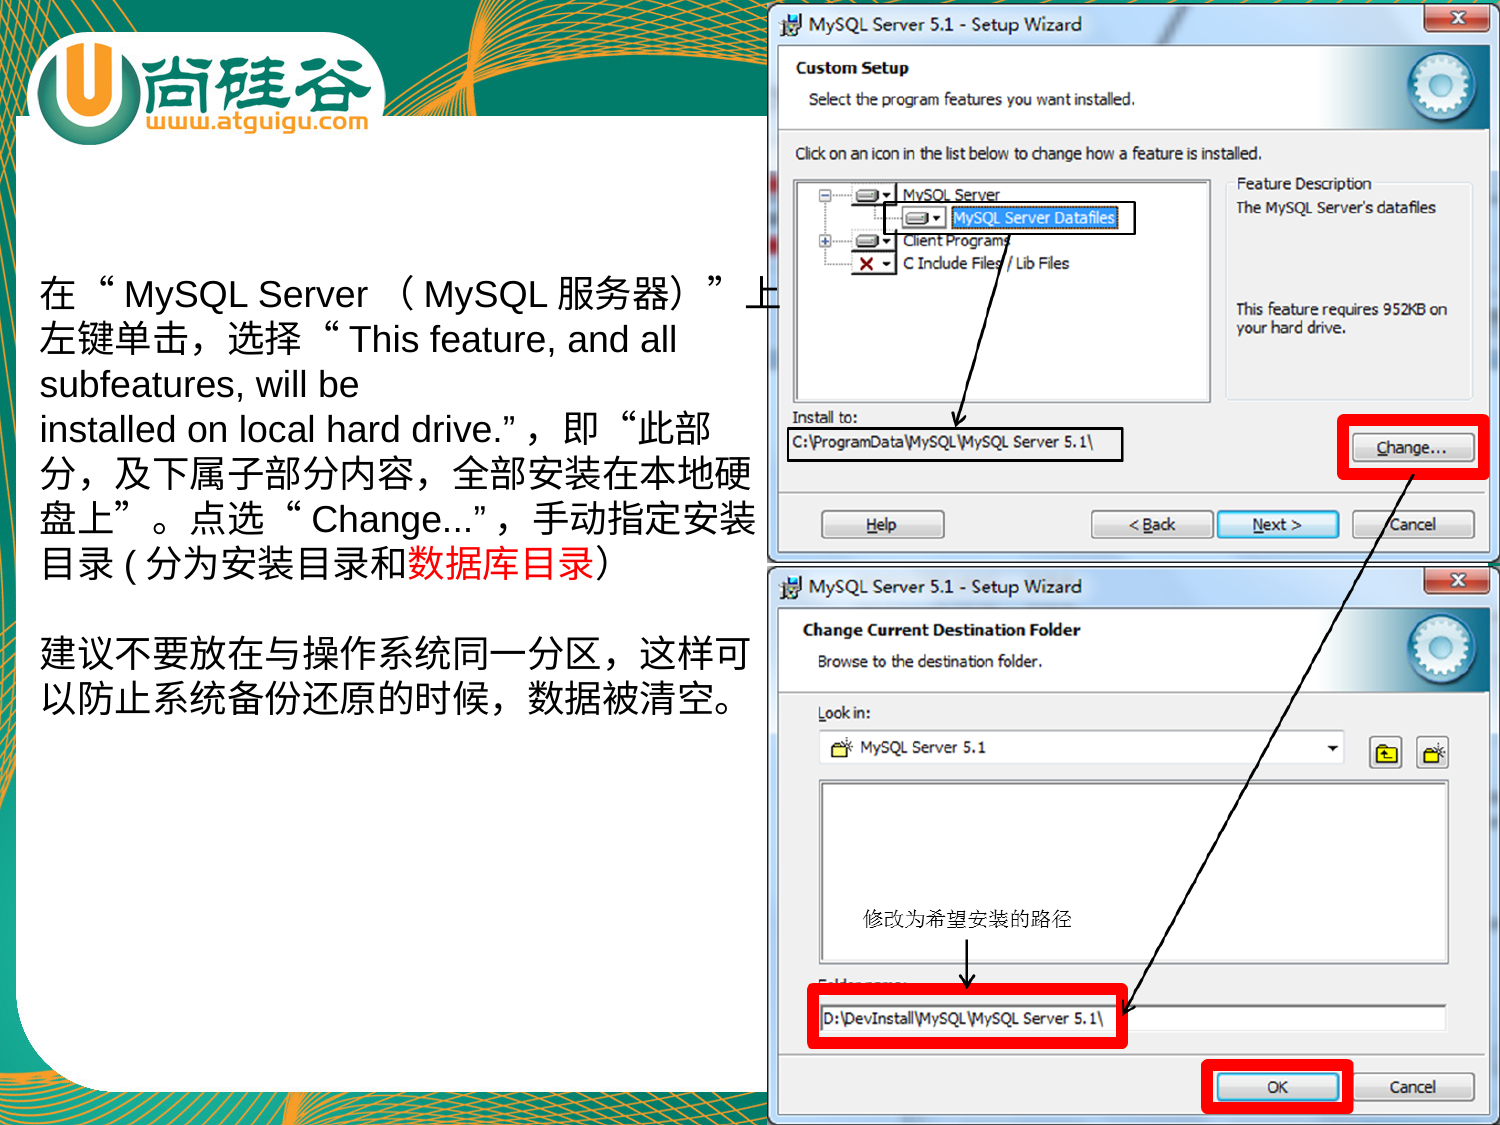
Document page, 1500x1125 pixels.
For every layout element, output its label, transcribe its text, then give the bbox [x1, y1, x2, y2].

text_box 在“MySQL Server（MySQL服务器）”上左键单击，选择“This feature, and all subfeatures, will be installed on local hard drive.”，即“此部分，及下属子部分内容，全部安装在本地硬盘上”。点选“Change...”，手动指定安装目录(分为安装目录和数据库目录） 建议不要放在与操作系统同一分区，这样可以防止系统备份还原的时候，数据被清空。 [24, 262, 761, 728]
picture [0, 1, 1500, 1125]
